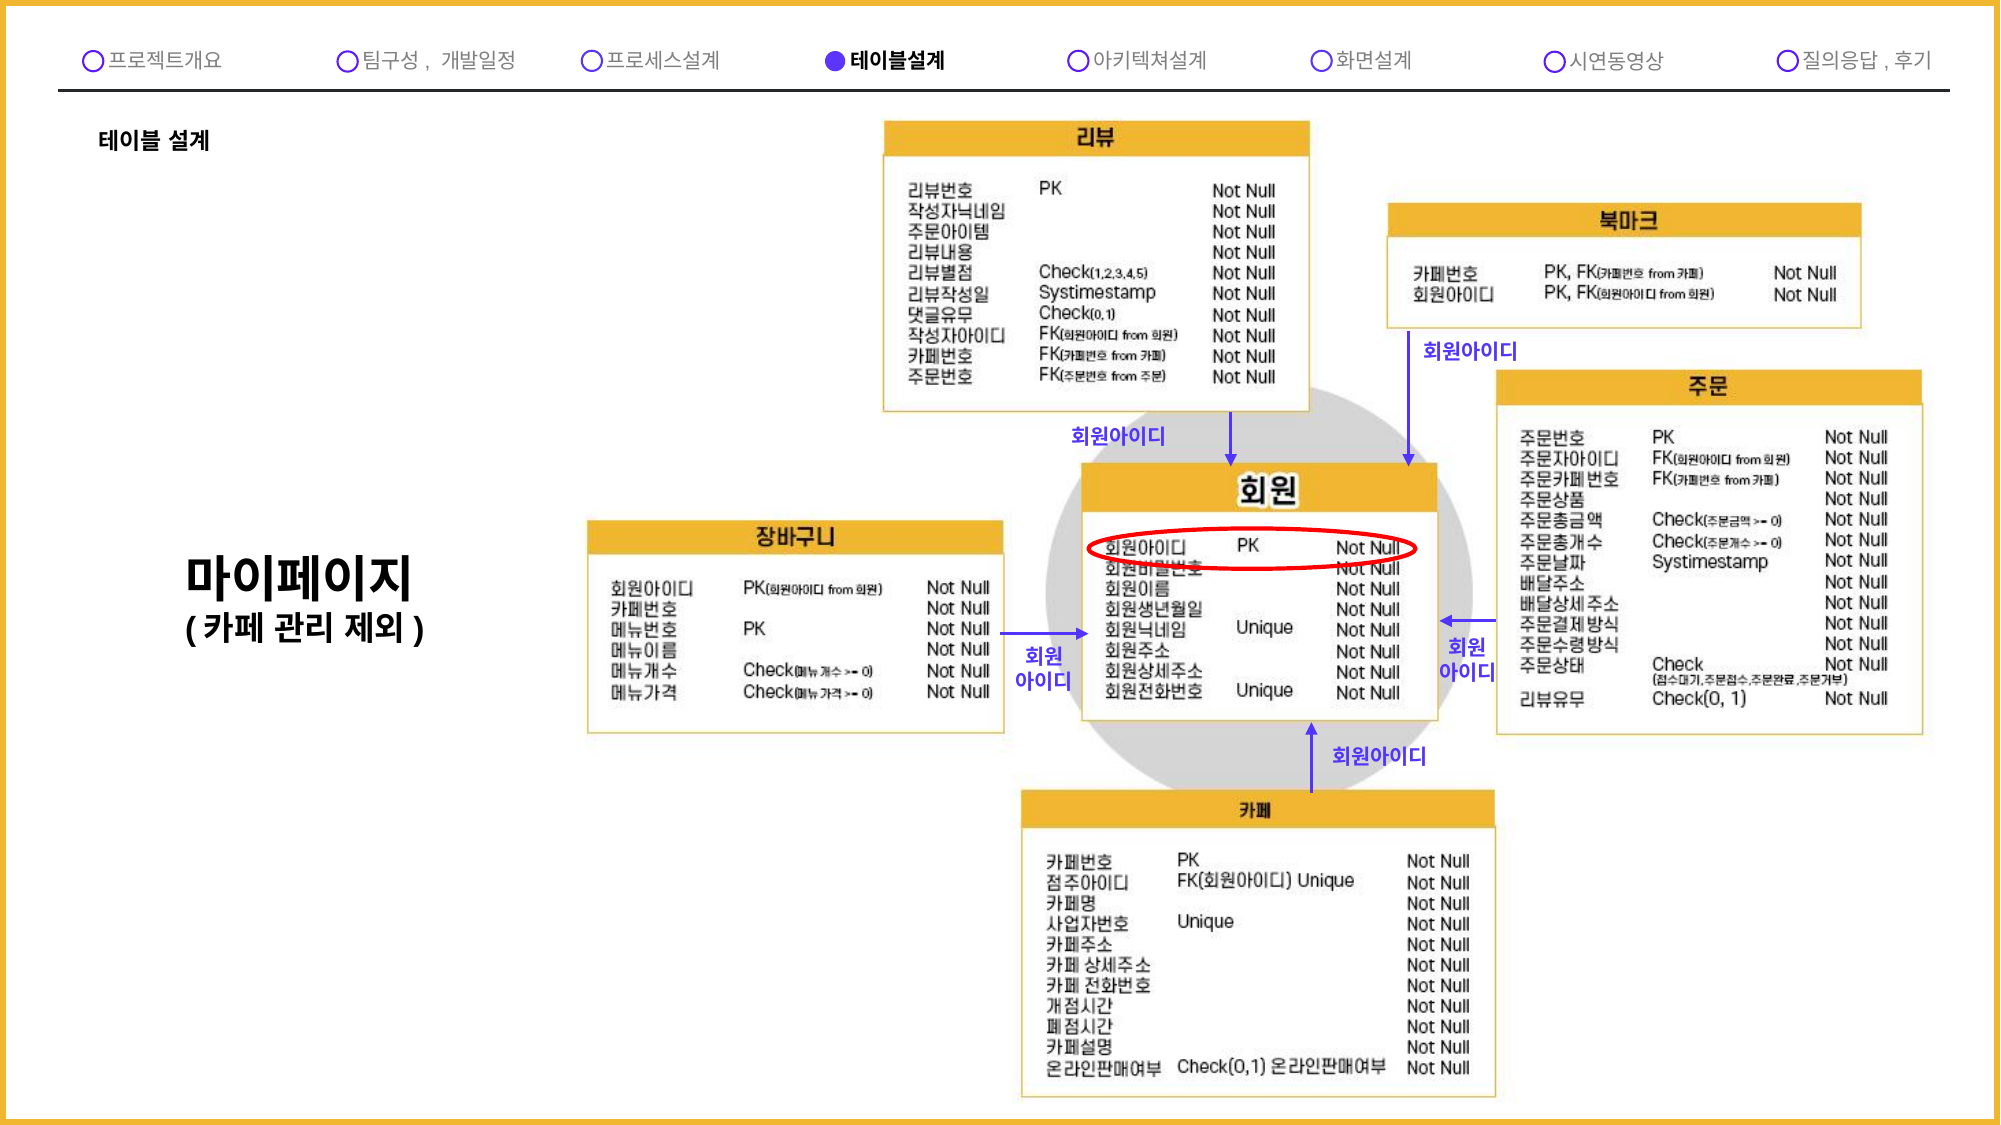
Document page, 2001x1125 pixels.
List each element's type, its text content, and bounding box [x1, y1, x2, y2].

text_box [0, 0, 2000, 1125]
text_box 마이페이지 (카페 관리 제외) [169, 539, 570, 655]
text_box 화면설계 [62, 94, 1946, 98]
picture [575, 108, 1944, 1108]
text_box 테이블 설계 [83, 118, 257, 162]
